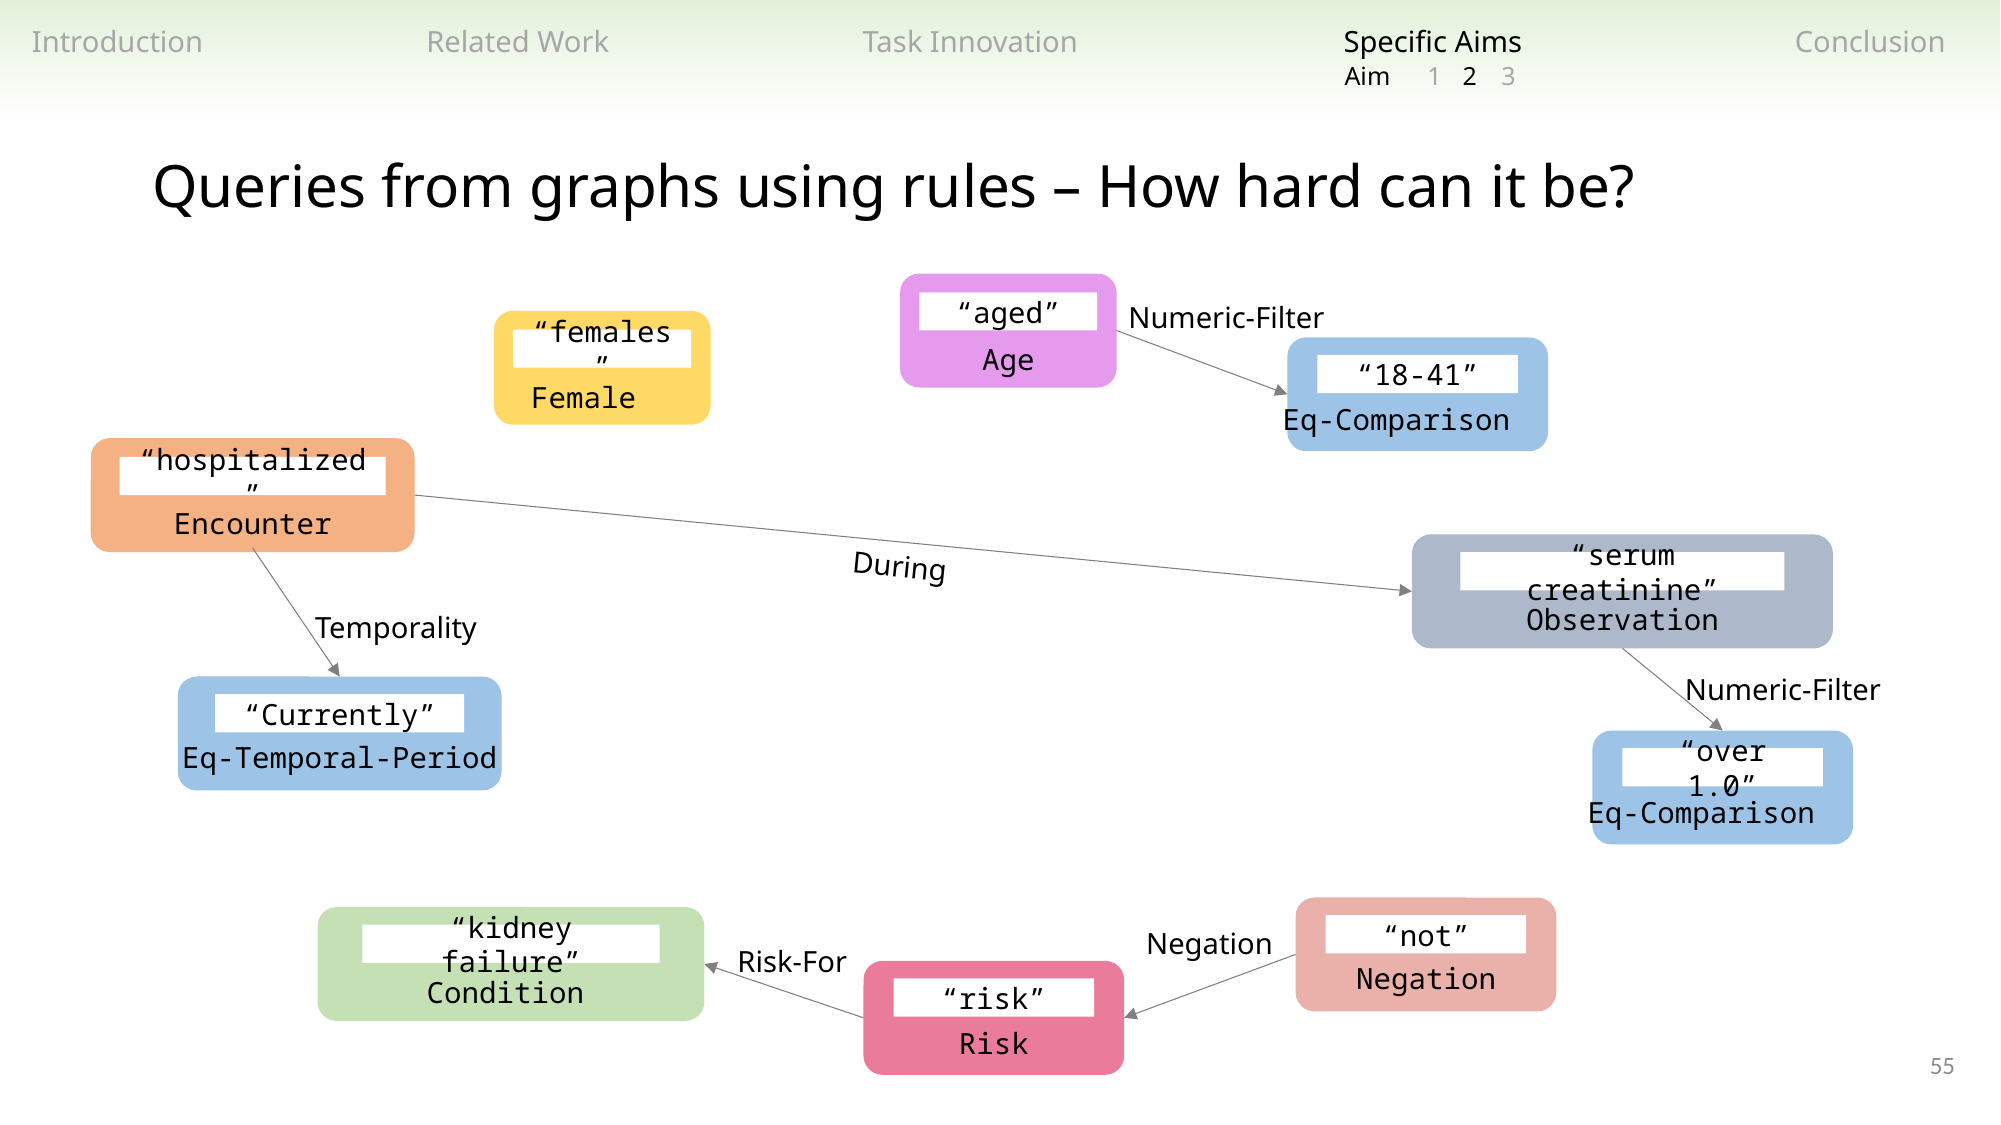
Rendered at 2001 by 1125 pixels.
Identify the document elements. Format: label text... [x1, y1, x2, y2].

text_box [177, 676, 502, 791]
text_box Negation [1131, 918, 1288, 954]
text_box Risk-For [722, 935, 863, 963]
text_box Temporality [340, 601, 492, 652]
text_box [317, 906, 705, 1021]
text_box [24, 15, 1958, 99]
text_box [1411, 534, 1833, 649]
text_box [414, 495, 1412, 592]
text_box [704, 963, 864, 1018]
text_box Numeric-Filter [1723, 663, 1896, 714]
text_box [1116, 330, 1288, 395]
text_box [1287, 337, 1549, 452]
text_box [1295, 897, 1557, 1012]
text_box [1124, 954, 1296, 1018]
text_box Numeric-Filter [1117, 292, 1340, 337]
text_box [900, 273, 1117, 388]
slide_number 55 [1520, 1035, 1971, 1096]
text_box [863, 960, 1125, 1075]
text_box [252, 548, 340, 677]
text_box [90, 438, 415, 553]
text_box Queries from graphs using rules – How hard can it be? [137, 141, 1723, 227]
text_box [1622, 648, 1723, 731]
text_box During [915, 592, 960, 597]
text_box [1592, 730, 1854, 845]
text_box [493, 310, 711, 425]
